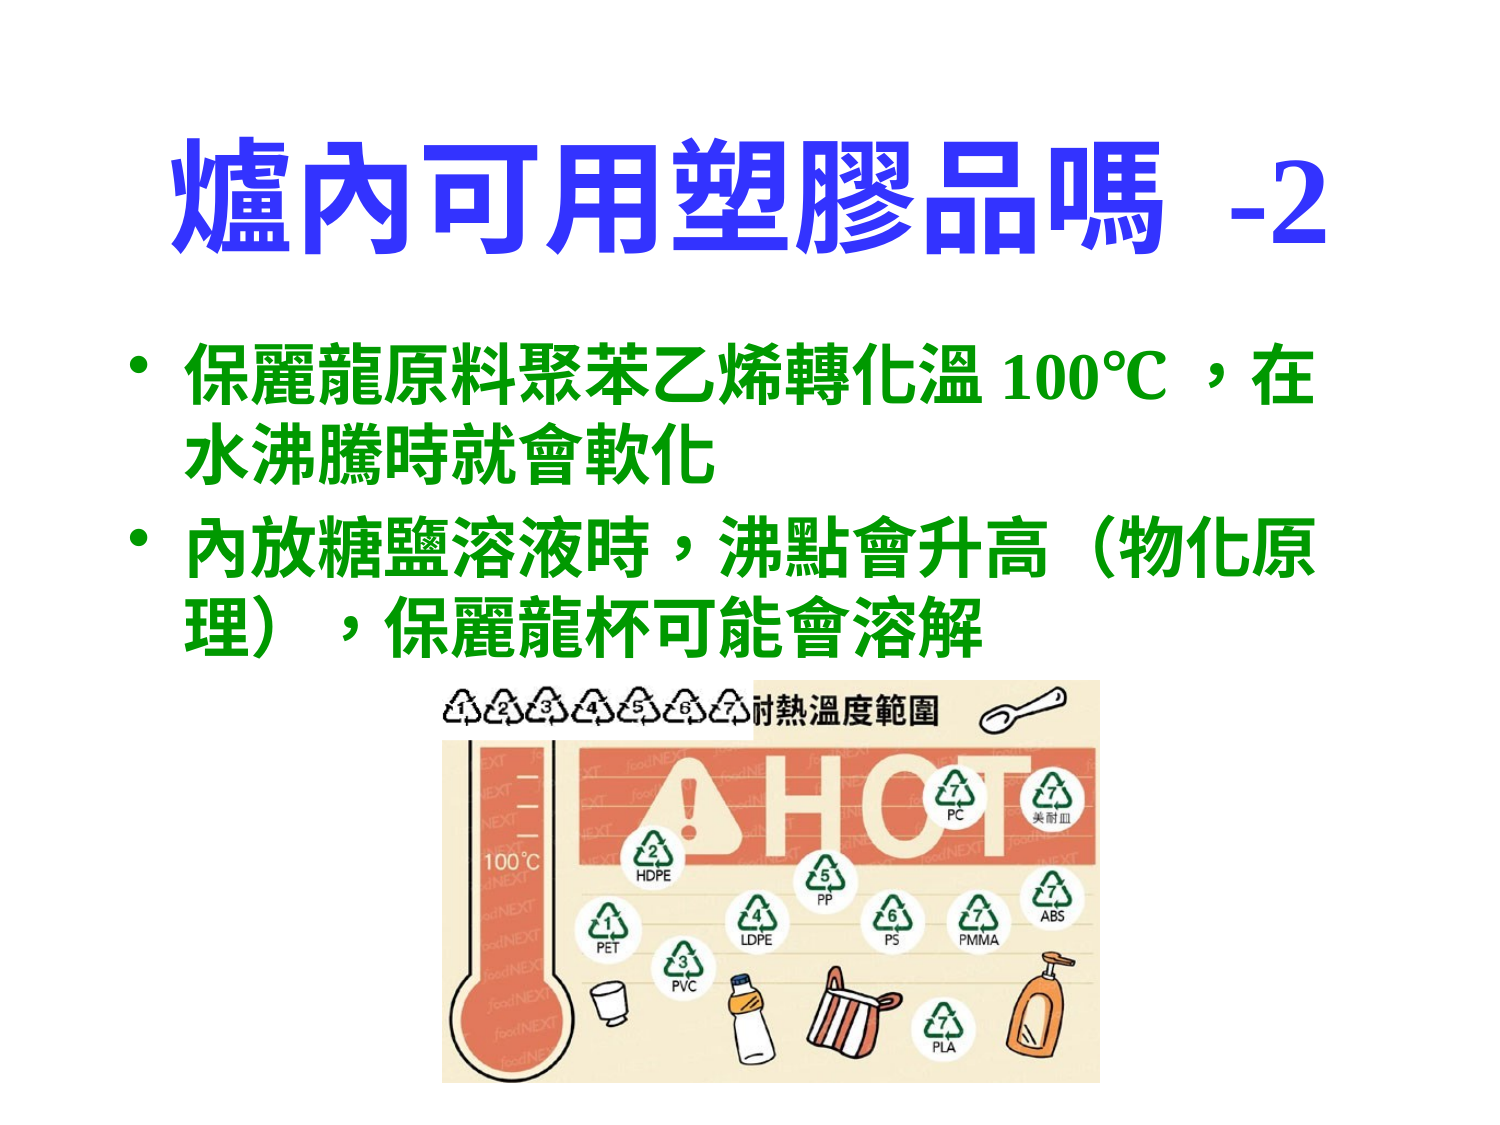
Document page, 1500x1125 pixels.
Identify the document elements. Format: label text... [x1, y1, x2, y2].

picture [442, 680, 1101, 1083]
title 爐內可用塑膠品嗎 -2 [112, 99, 1388, 288]
list 保麗龍原料聚苯乙烯轉化溫100℃，在水沸騰時就會軟化 內放糖鹽溶液時，沸點會升高（物化原理），保麗龍杯可能會溶解 [112, 324, 1388, 1000]
